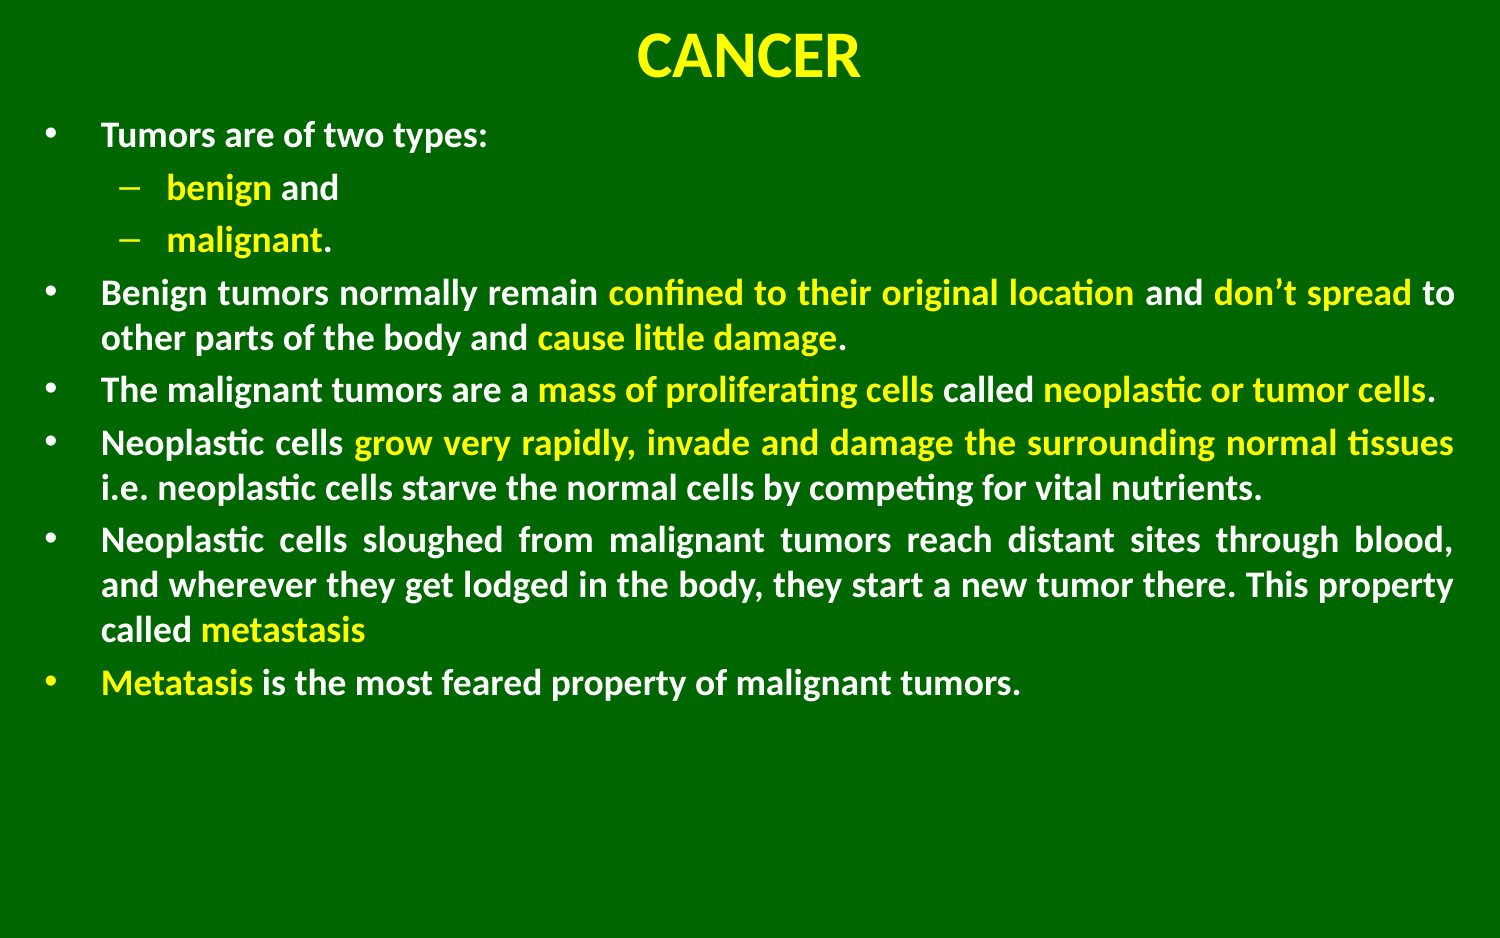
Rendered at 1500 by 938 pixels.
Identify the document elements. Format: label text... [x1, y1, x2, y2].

title CANCER [0, 0, 1500, 129]
list Tumors are of two types: benign and malignant. Benign tumors normally remain confined to their original location and don’t spread to other parts of the body and cause little damage. The malignant tumors are a mass of proliferating cells called neoplastic or tumor cells. Neoplastic cells grow very rapidly, invade and damage the surrounding normal tissues i.e. neoplastic cells starve the normal cells by competing for vital nutrients. Neoplastic cells sloughed from malignant tumors reach distant sites through blood, and wherever they get lodged in the body, they start a new tumor there. This property called metastasis Metatasis is the most feared property of malignant tumors. [29, 102, 1471, 859]
